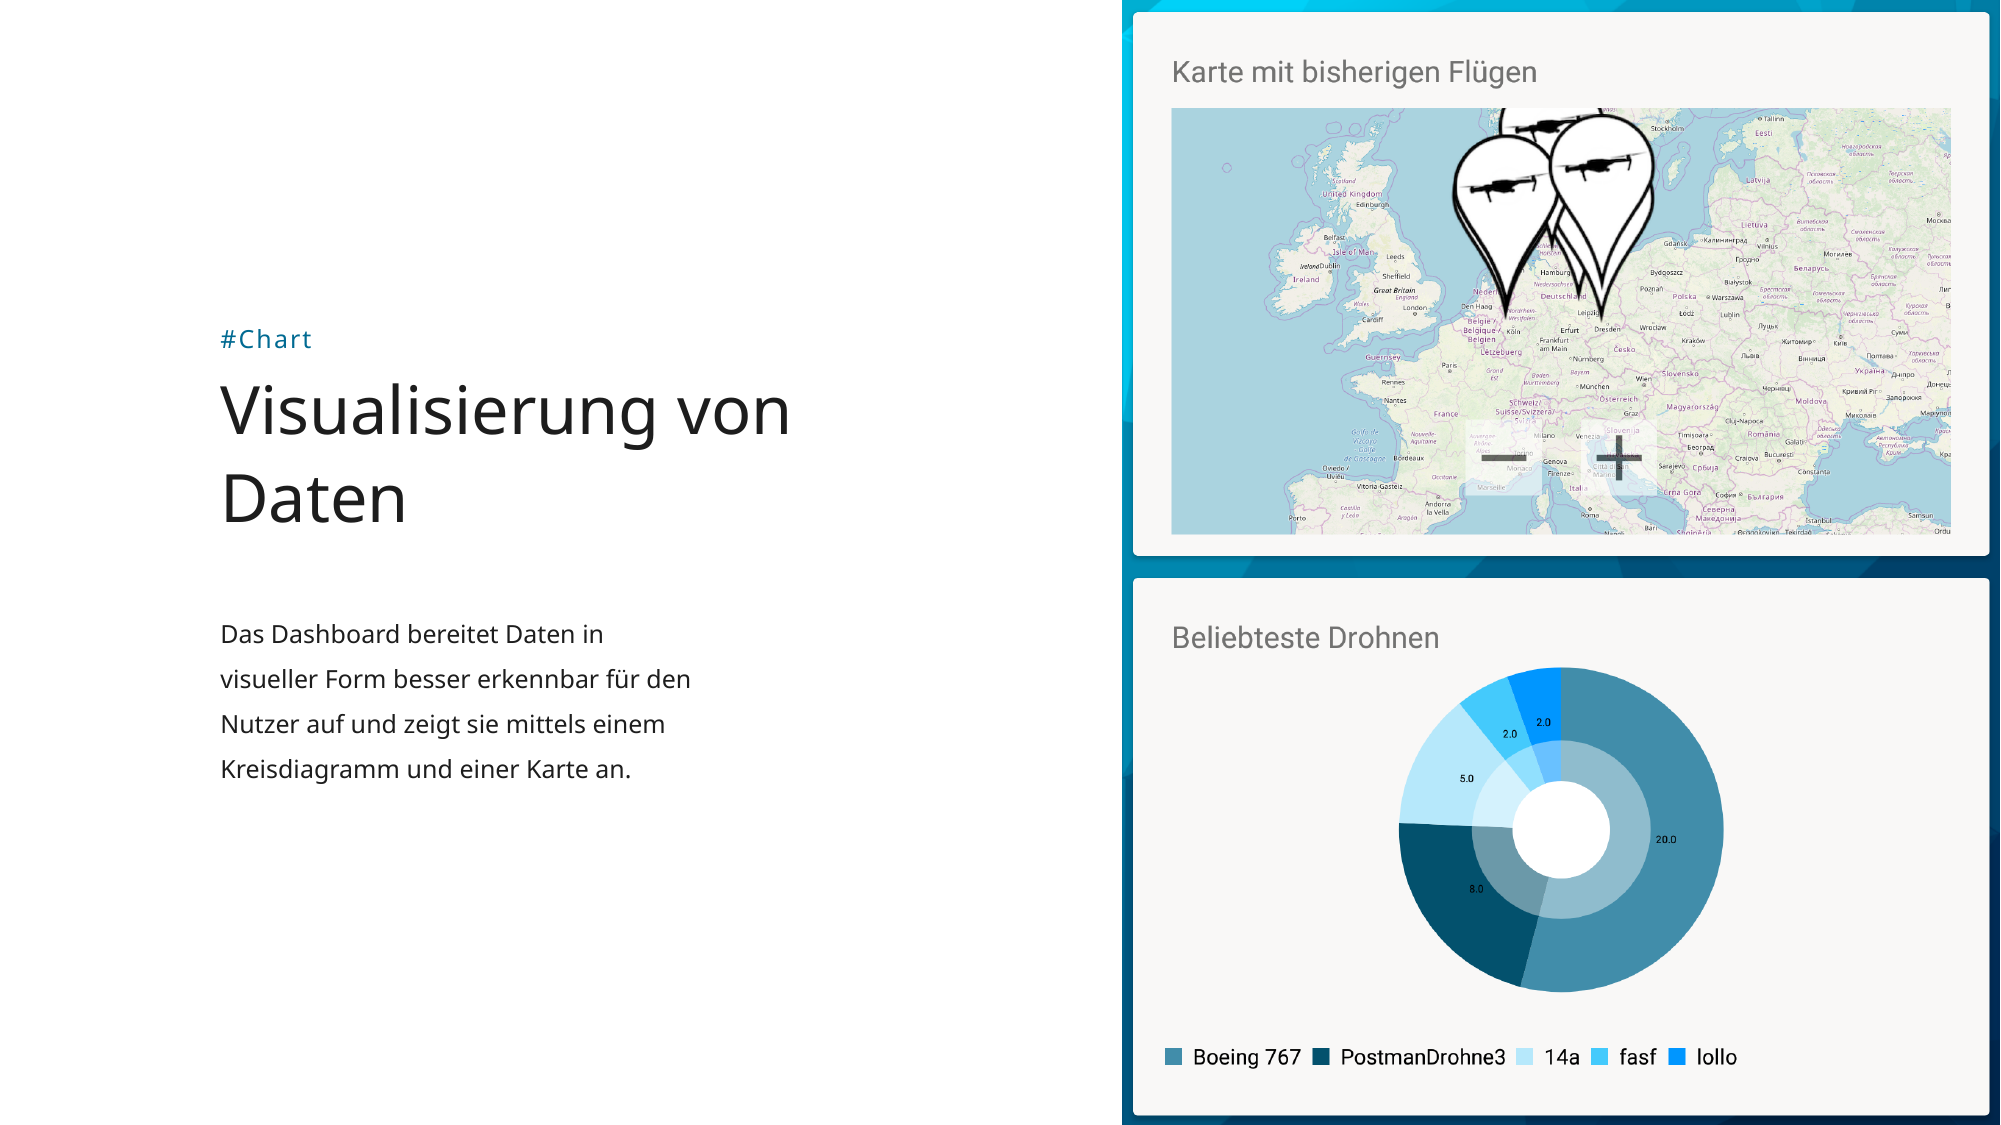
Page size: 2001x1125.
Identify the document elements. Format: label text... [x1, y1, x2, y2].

picture [1122, 0, 2000, 1125]
text_box Das Dashboard bereitet Daten in visueller Form besser erkennbar für den Nutzer auf und zeigt sie mittels einem Kreisdiagramm und einer Karte an. [220, 603, 700, 784]
text_box Visualisierung von Daten [220, 359, 889, 536]
text_box #Chart [220, 317, 518, 354]
